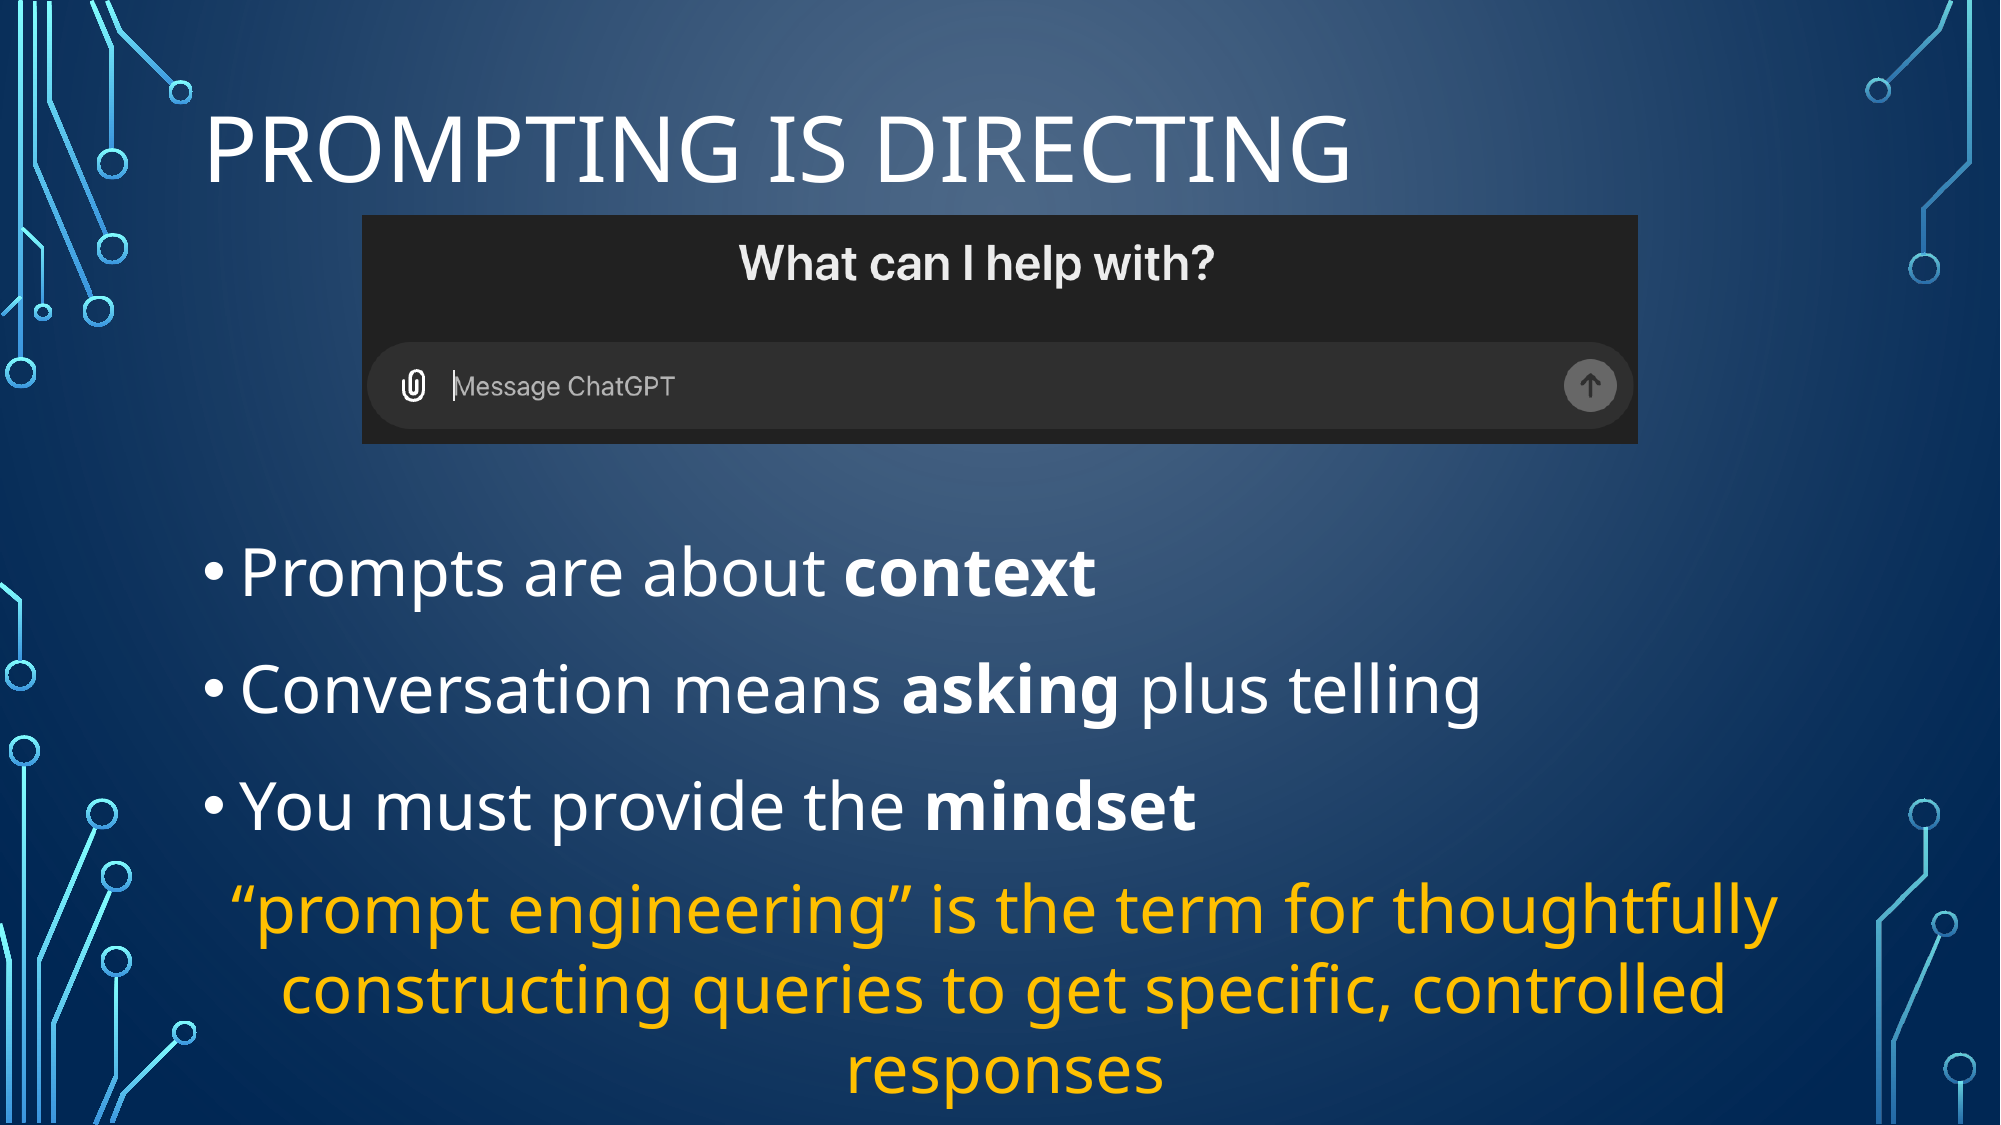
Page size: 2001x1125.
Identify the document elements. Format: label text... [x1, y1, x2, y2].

text_box “prompt engineering” is the term for thoughtfully constructing queries to get specific, controlled responses [187, 859, 1824, 1115]
picture [361, 215, 1638, 444]
list Prompts are about context Conversation means asking plus telling You must provide the mindset [187, 506, 1813, 859]
title PROMPTING IS DIRECTING [187, 88, 1813, 216]
